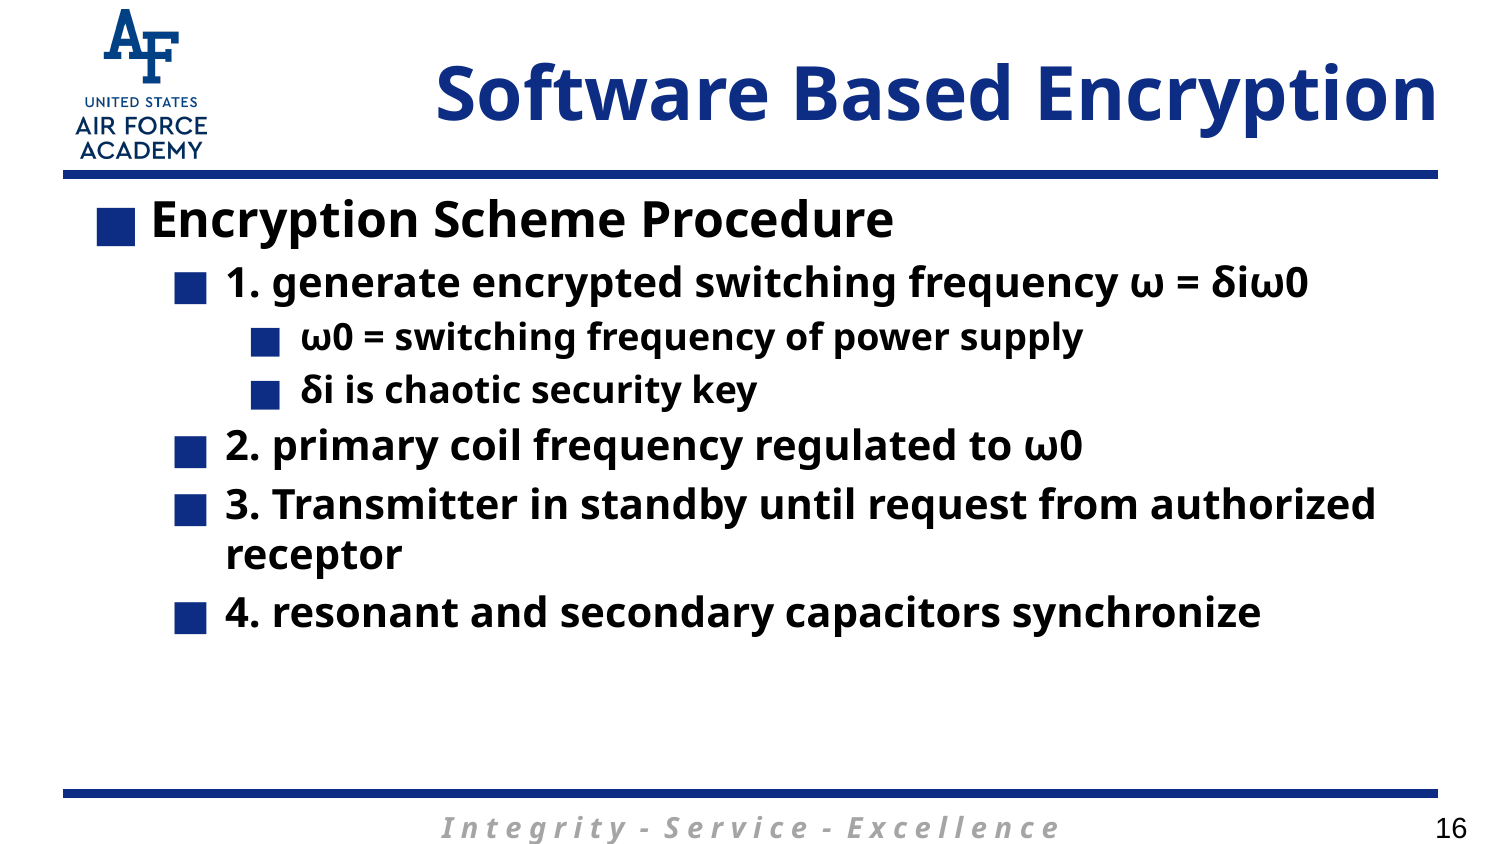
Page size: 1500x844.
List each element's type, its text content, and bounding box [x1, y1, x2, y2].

picture [75, 9, 207, 159]
title Software Based Encryption [300, 22, 1455, 158]
slide_number 16 [1402, 802, 1500, 844]
subtitle Encryption Scheme Procedure 1. generate encrypted switching frequency ω = δiω0 ω0 = switching frequency of power supply δi is chaotic security key 2. primary coil frequency regulated to ω0 3. Transmitter in standby until request from authorized receptor 4. resonant and secondary capacitors synchronize [60, 180, 1440, 788]
